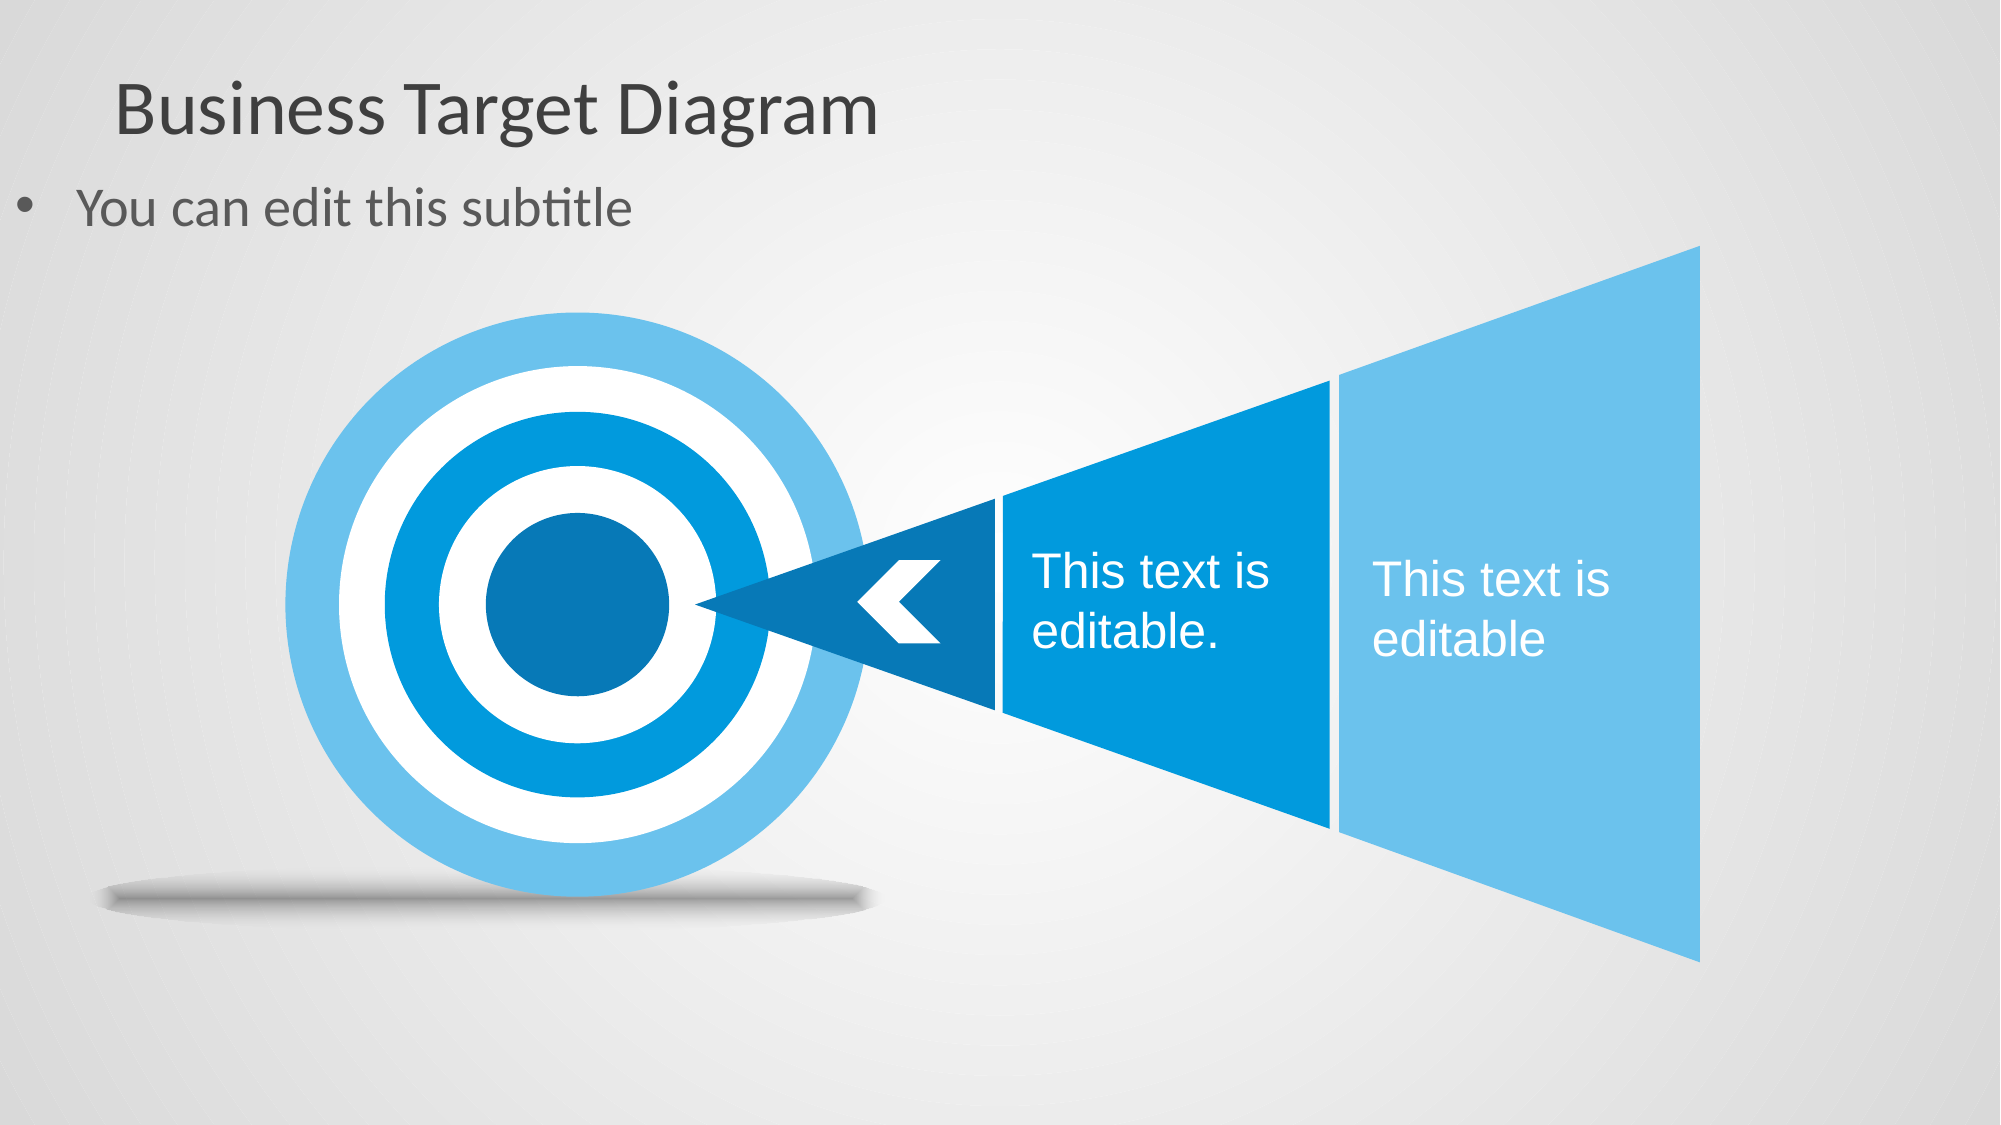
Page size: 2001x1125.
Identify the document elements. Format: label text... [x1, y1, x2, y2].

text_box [285, 312, 689, 897]
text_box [694, 245, 1701, 963]
text_box [85, 868, 689, 933]
list You can edit this subtitle [0, 162, 1800, 246]
title Business Target Diagram [99, 45, 1900, 163]
